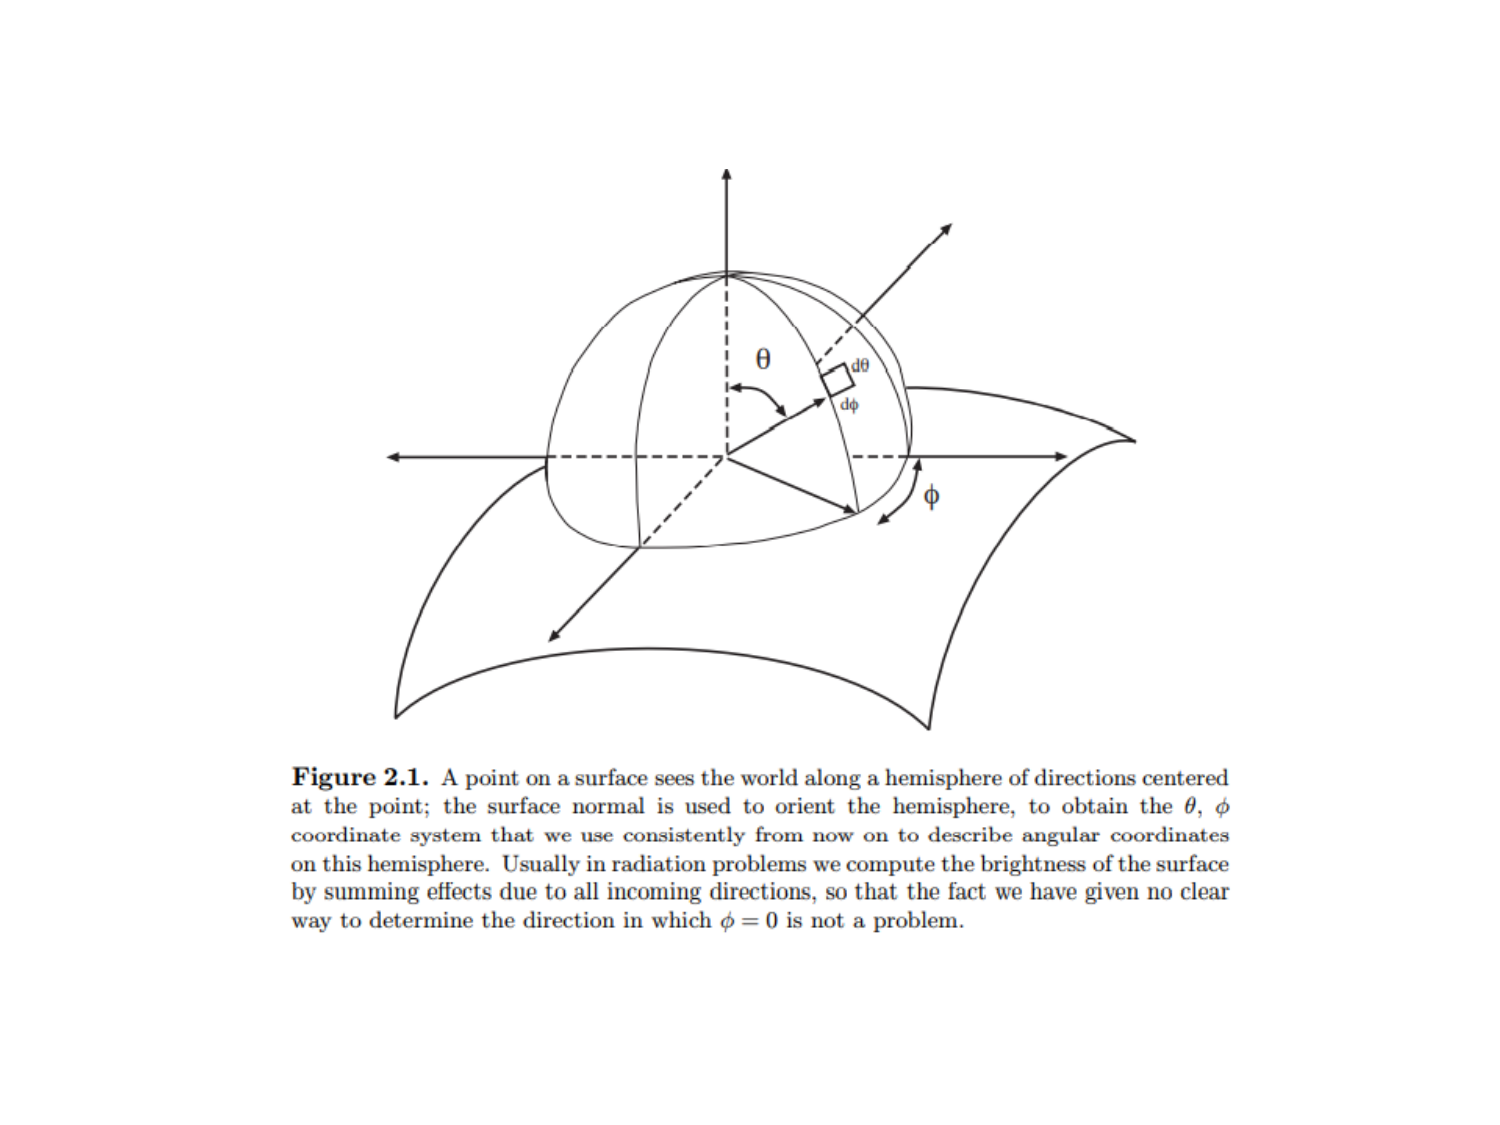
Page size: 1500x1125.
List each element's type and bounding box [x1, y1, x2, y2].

picture [87, 169, 1413, 956]
